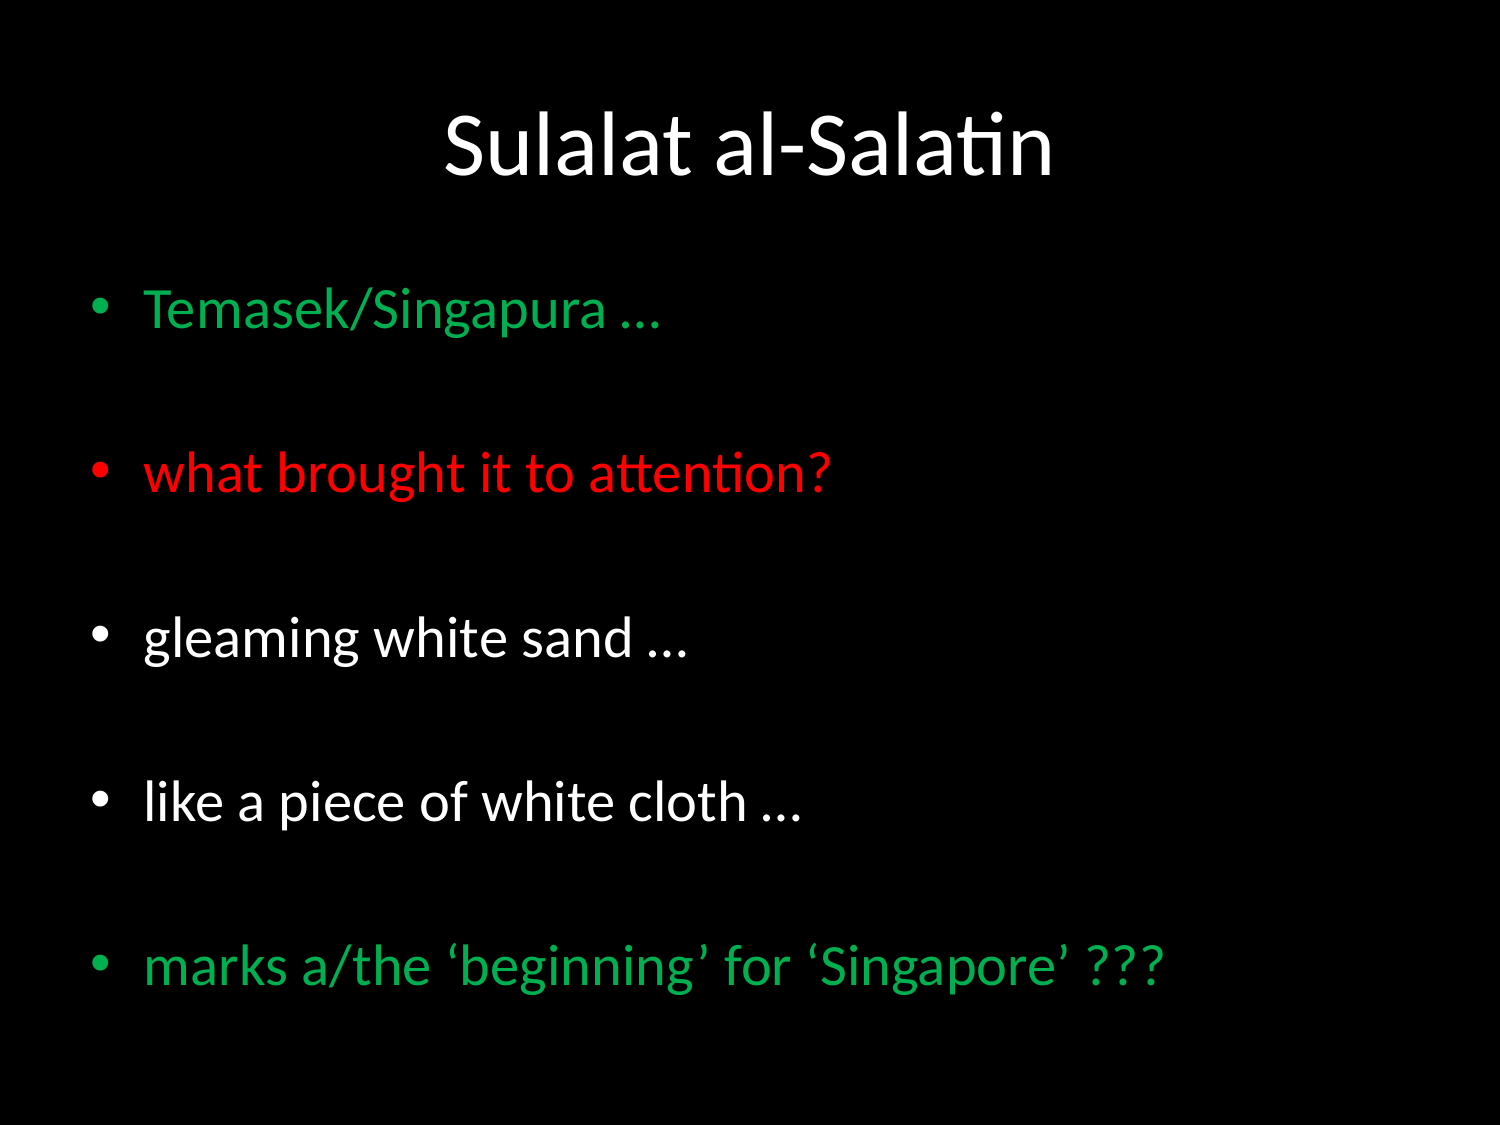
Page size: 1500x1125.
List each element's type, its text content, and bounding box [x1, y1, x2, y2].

list Temasek/Singapura … what brought it to attention? gleaming white sand … like a piece of white cloth … marks a/the ‘beginning’ for ‘Singapore’ ??? [75, 262, 1425, 1005]
title Sulalat al-Salatin [75, 45, 1425, 233]
